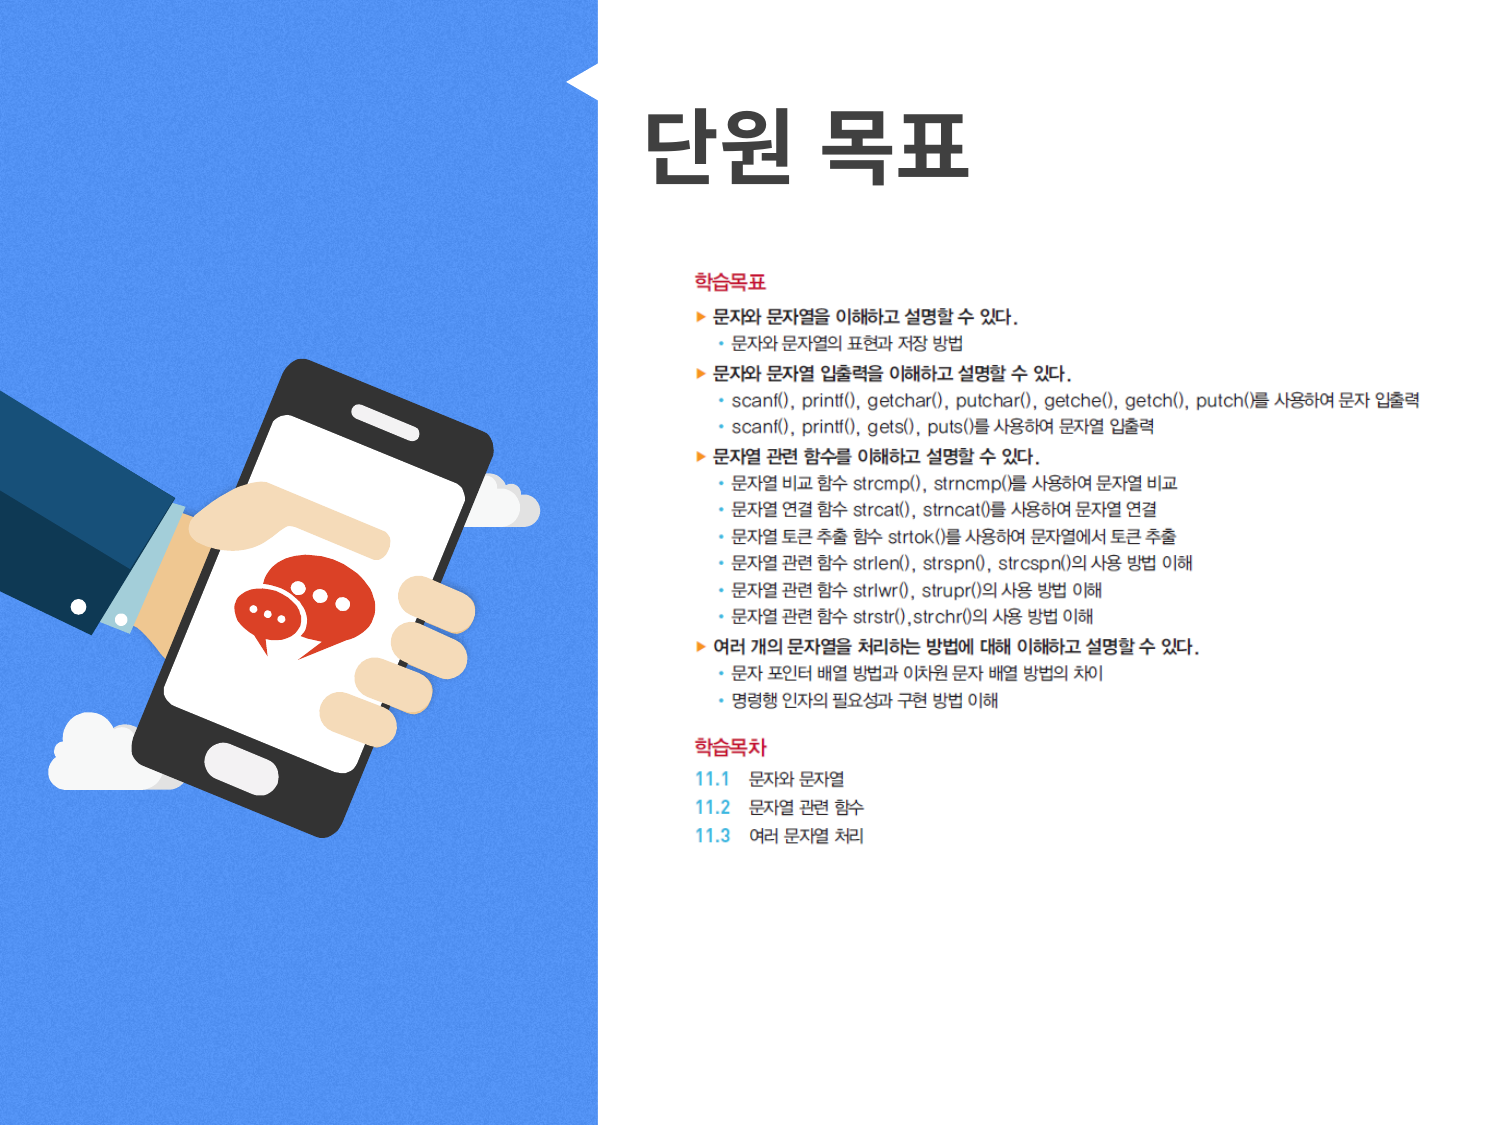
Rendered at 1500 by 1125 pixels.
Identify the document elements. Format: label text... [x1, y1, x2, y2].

text_box 단원 목표 [628, 107, 1231, 203]
picture [678, 258, 1426, 862]
picture [0, 0, 597, 1125]
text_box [0, 358, 541, 839]
